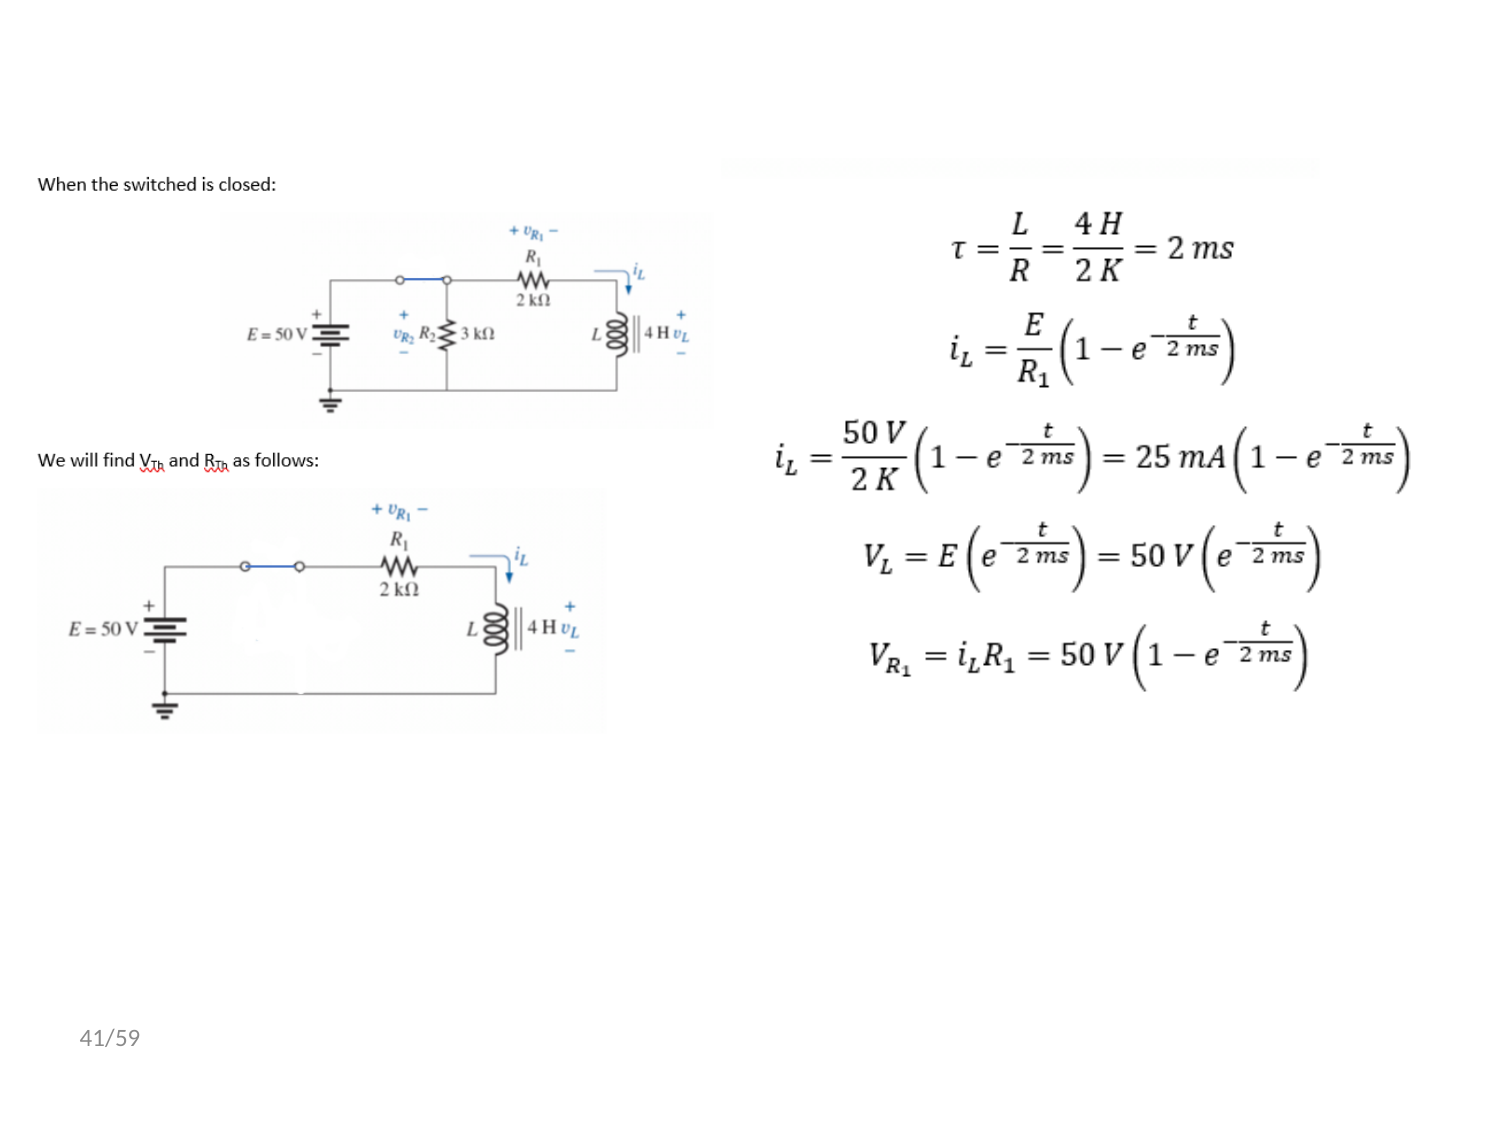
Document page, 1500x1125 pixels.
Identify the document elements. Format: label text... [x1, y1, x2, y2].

picture [15, 158, 1485, 749]
slide_number 41/59 [64, 1006, 415, 1067]
